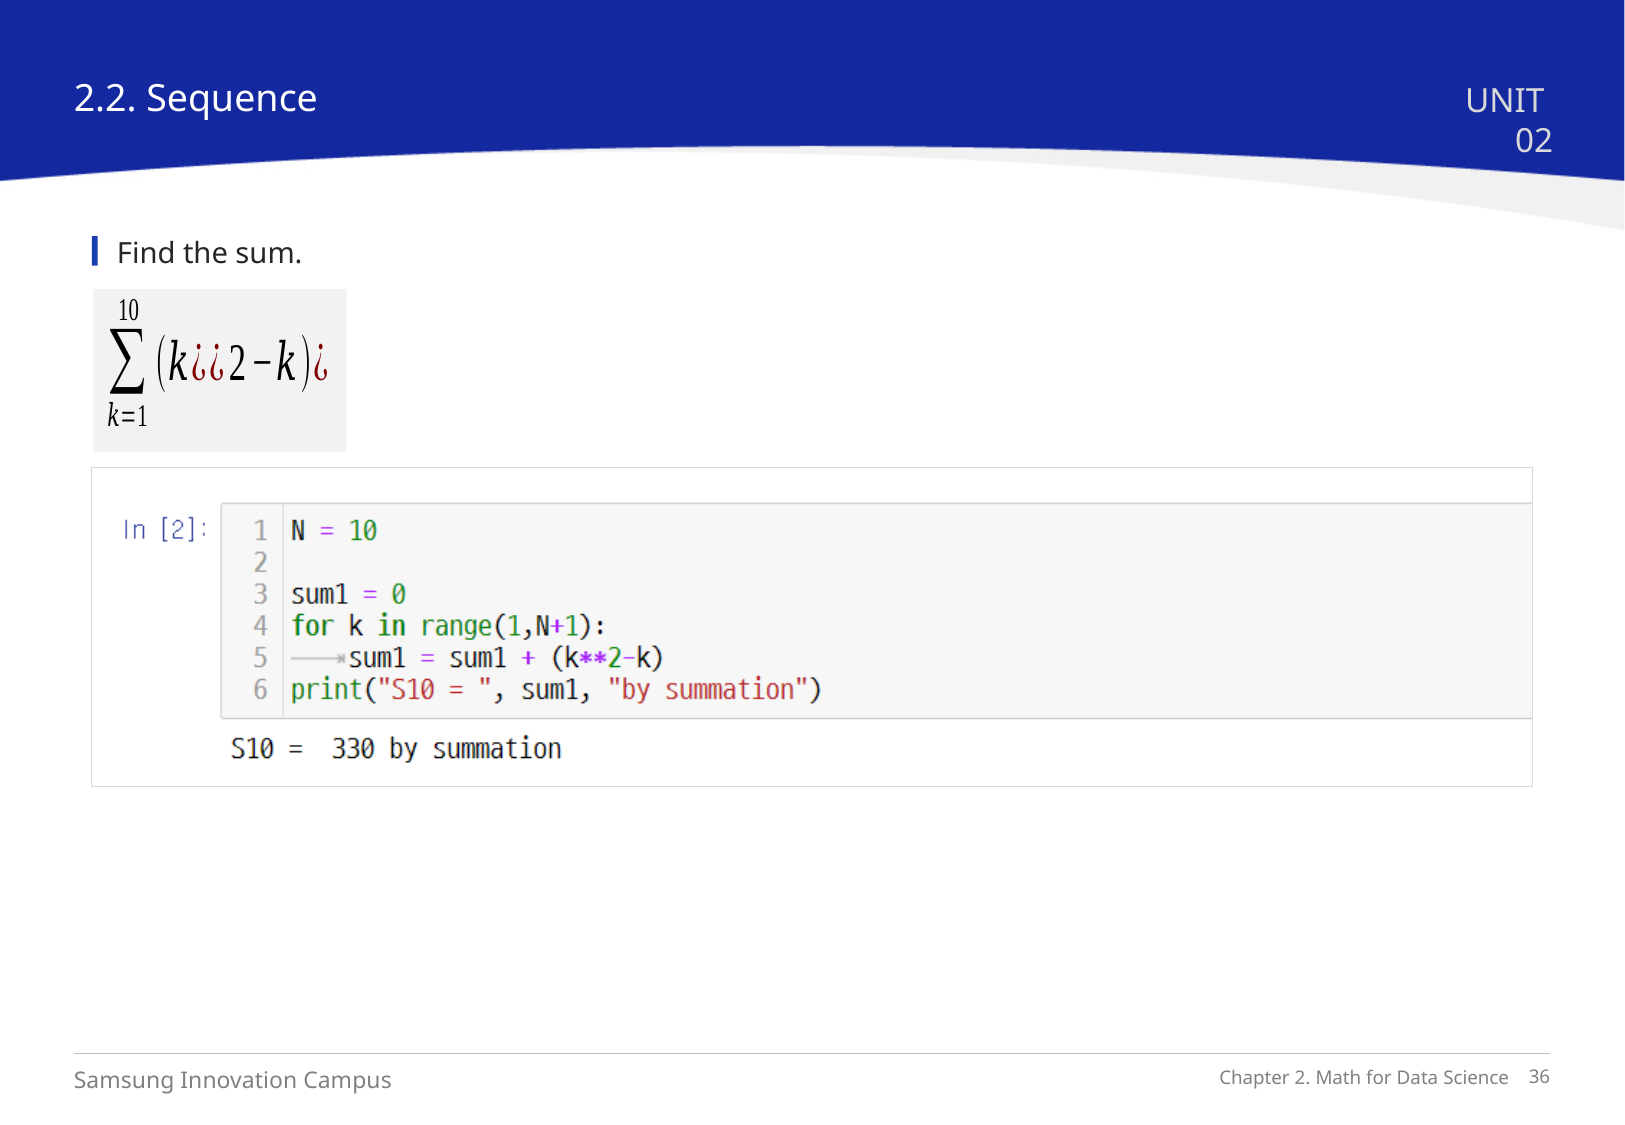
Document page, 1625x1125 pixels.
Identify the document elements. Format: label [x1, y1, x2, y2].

picture [0, 0, 1625, 1125]
text_box [73, 73, 1554, 120]
text_box [92, 288, 348, 453]
text_box [91, 467, 1533, 788]
text_box [91, 234, 1533, 270]
